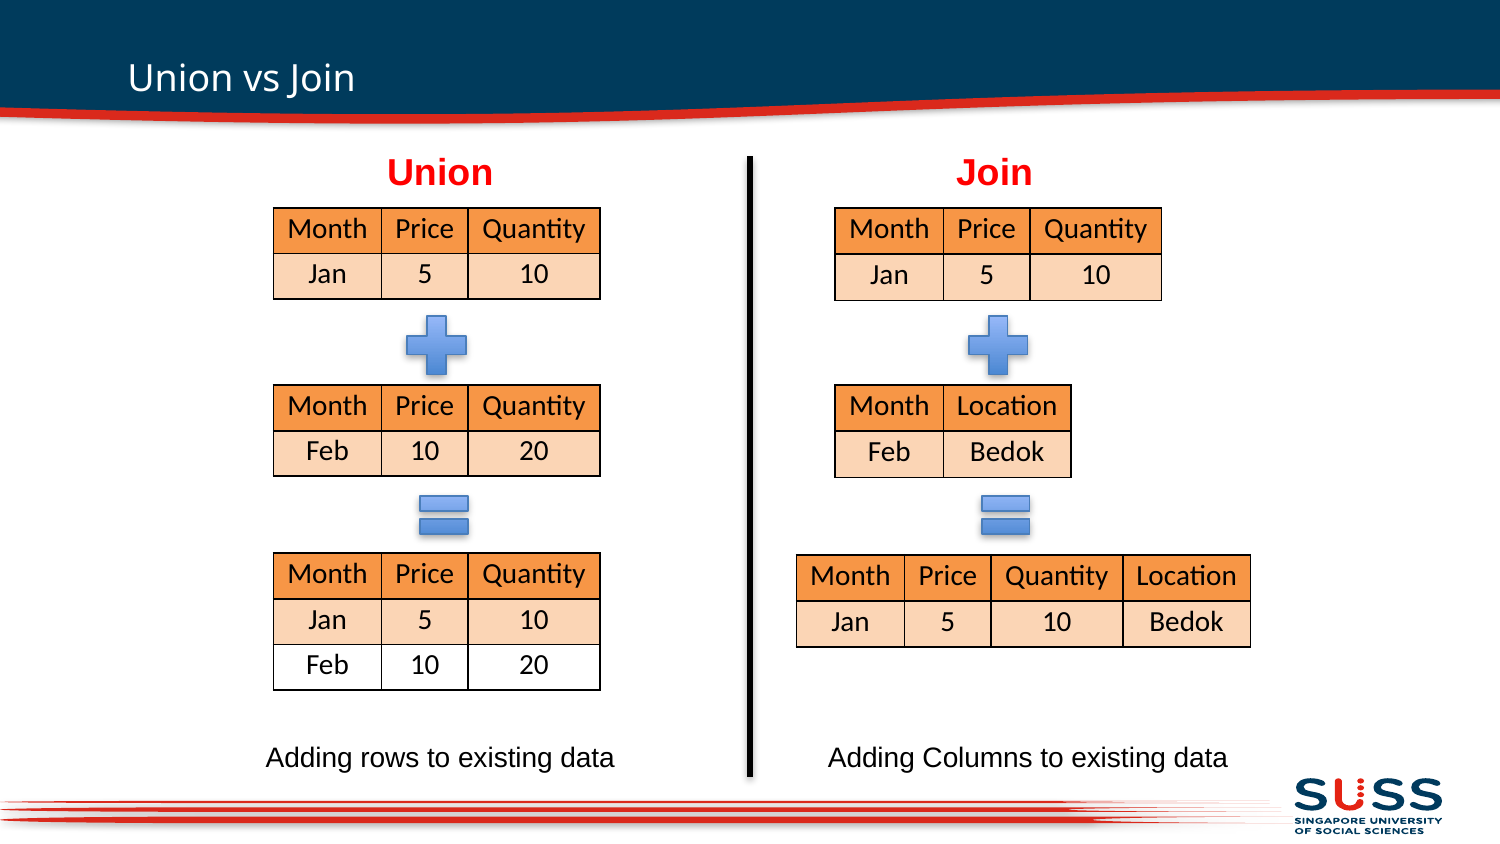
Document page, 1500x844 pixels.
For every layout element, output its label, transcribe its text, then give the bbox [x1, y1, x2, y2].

table_header Quantity [1031, 209, 1161, 253]
text_box [981, 495, 1030, 512]
text_box Adding rows to existing data [250, 731, 630, 781]
table_cell Feb [836, 432, 943, 477]
text_box [981, 518, 1030, 535]
text_box Adding Columns to existing data [813, 731, 1244, 781]
table_header Month [797, 556, 904, 600]
table_header Price [382, 386, 467, 430]
table_header Quantity [992, 556, 1122, 600]
table_cell Feb [274, 645, 381, 689]
table_cell Bedok [944, 432, 1070, 477]
table_header Quantity [469, 209, 599, 253]
table_header Price [944, 209, 1029, 253]
table_header Month [836, 209, 943, 253]
table_header Price [905, 556, 990, 600]
text_box Join [941, 140, 1049, 201]
table_cell 10 [992, 602, 1122, 646]
table_header Quantity [469, 386, 599, 430]
text_box Union [372, 140, 509, 201]
table_header Month [836, 386, 943, 430]
table_header Month [274, 554, 381, 598]
table_header Location [1124, 556, 1250, 600]
text_box [406, 315, 467, 375]
table_header Month [274, 209, 381, 253]
table_cell 10 [469, 600, 599, 644]
table_cell Feb [274, 432, 381, 475]
table_header Quantity [469, 554, 599, 598]
table_cell 10 [1031, 255, 1161, 300]
table_cell 10 [382, 432, 467, 475]
text_box [419, 495, 469, 512]
table_cell Bedok [1124, 602, 1250, 646]
text_box [968, 315, 1028, 375]
title Union vs Join [112, 46, 1350, 122]
table_header Location [944, 386, 1070, 430]
table_cell Jan [836, 255, 943, 300]
table_cell 5 [382, 600, 467, 644]
table_cell 5 [905, 602, 990, 646]
table_header Month [274, 386, 381, 430]
text_box [419, 518, 469, 535]
table_cell 20 [469, 432, 599, 475]
table_cell 5 [944, 255, 1029, 300]
table_cell 10 [382, 645, 467, 689]
table_cell Jan [274, 600, 381, 644]
table_cell 5 [382, 254, 467, 298]
table_header Price [382, 554, 467, 598]
table_cell 20 [469, 645, 599, 689]
table_cell Jan [274, 254, 381, 298]
table_cell Jan [797, 602, 904, 646]
table_header Price [382, 209, 467, 253]
table_cell 10 [469, 254, 599, 298]
